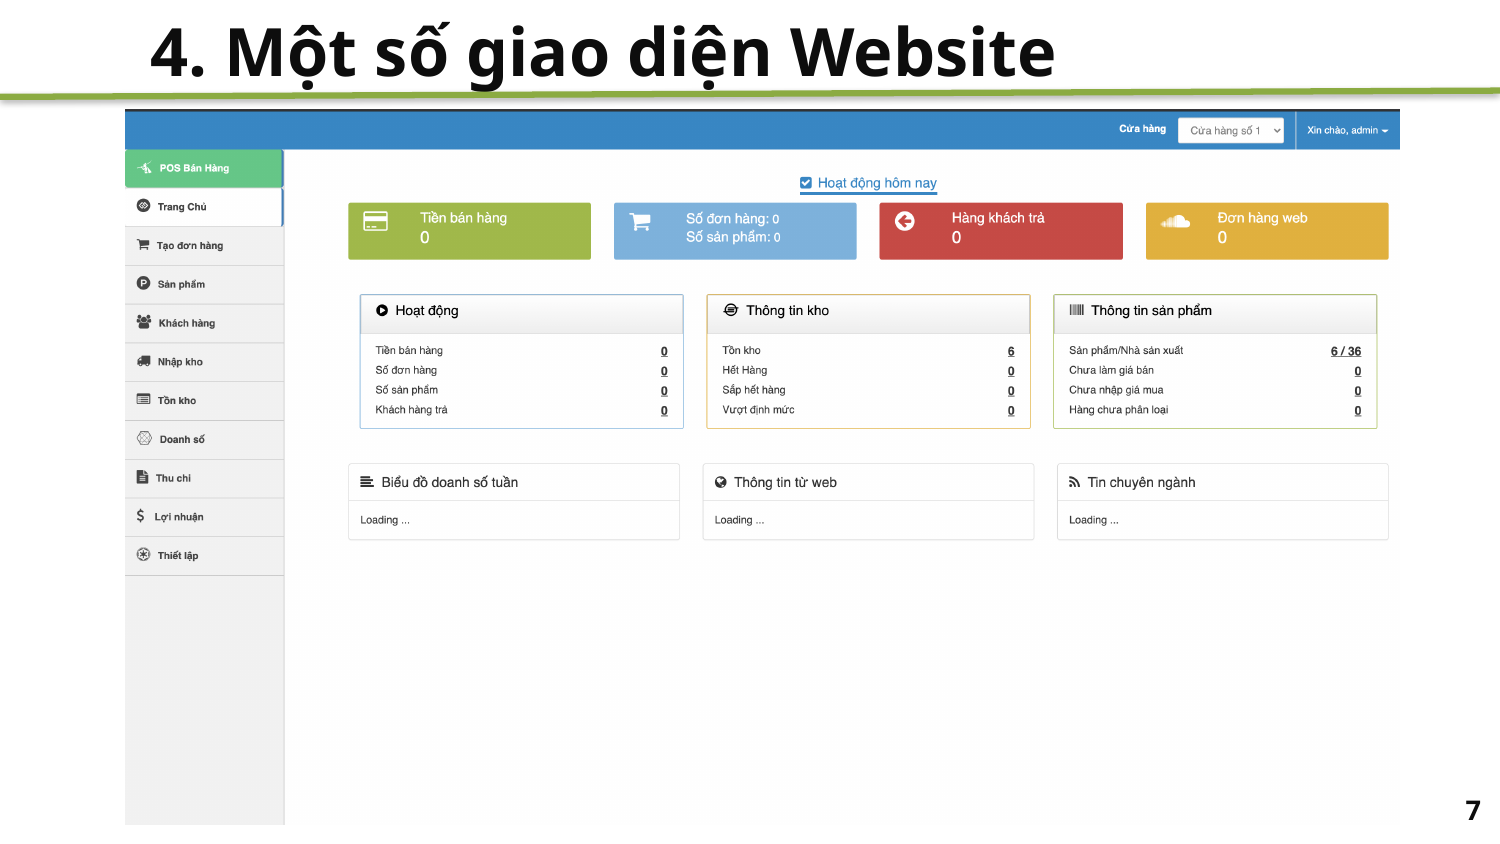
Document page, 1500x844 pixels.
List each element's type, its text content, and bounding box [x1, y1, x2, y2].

picture [124, 109, 1401, 825]
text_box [0, 90, 1500, 98]
text_box 4. Một số giao diện Website [149, 0, 1500, 88]
text_box 7 [1391, 779, 1482, 844]
